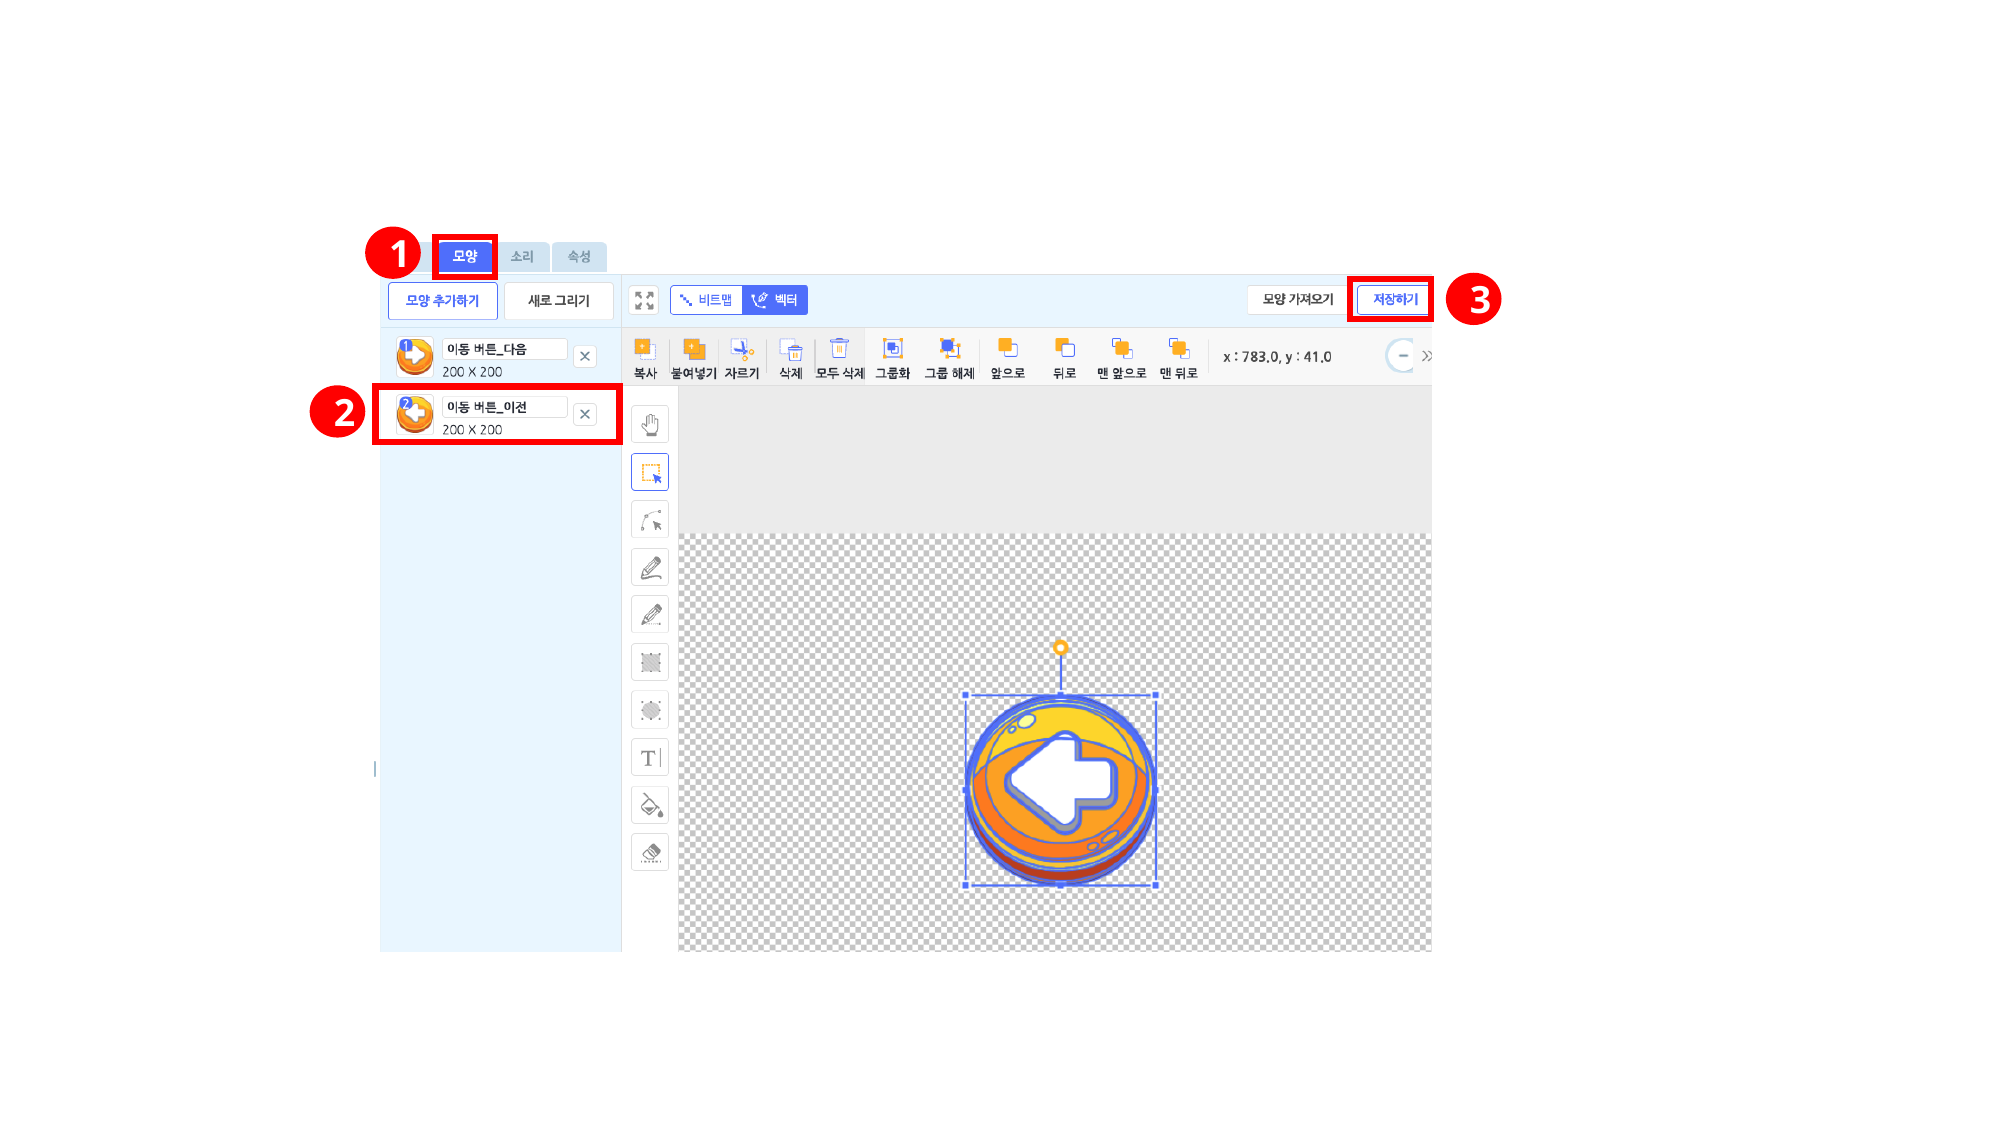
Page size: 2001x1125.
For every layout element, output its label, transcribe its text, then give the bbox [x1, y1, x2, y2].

text_box 1 [365, 226, 415, 272]
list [374, 236, 1432, 952]
text_box 3 [1445, 272, 1502, 326]
text_box 2 [309, 385, 366, 438]
